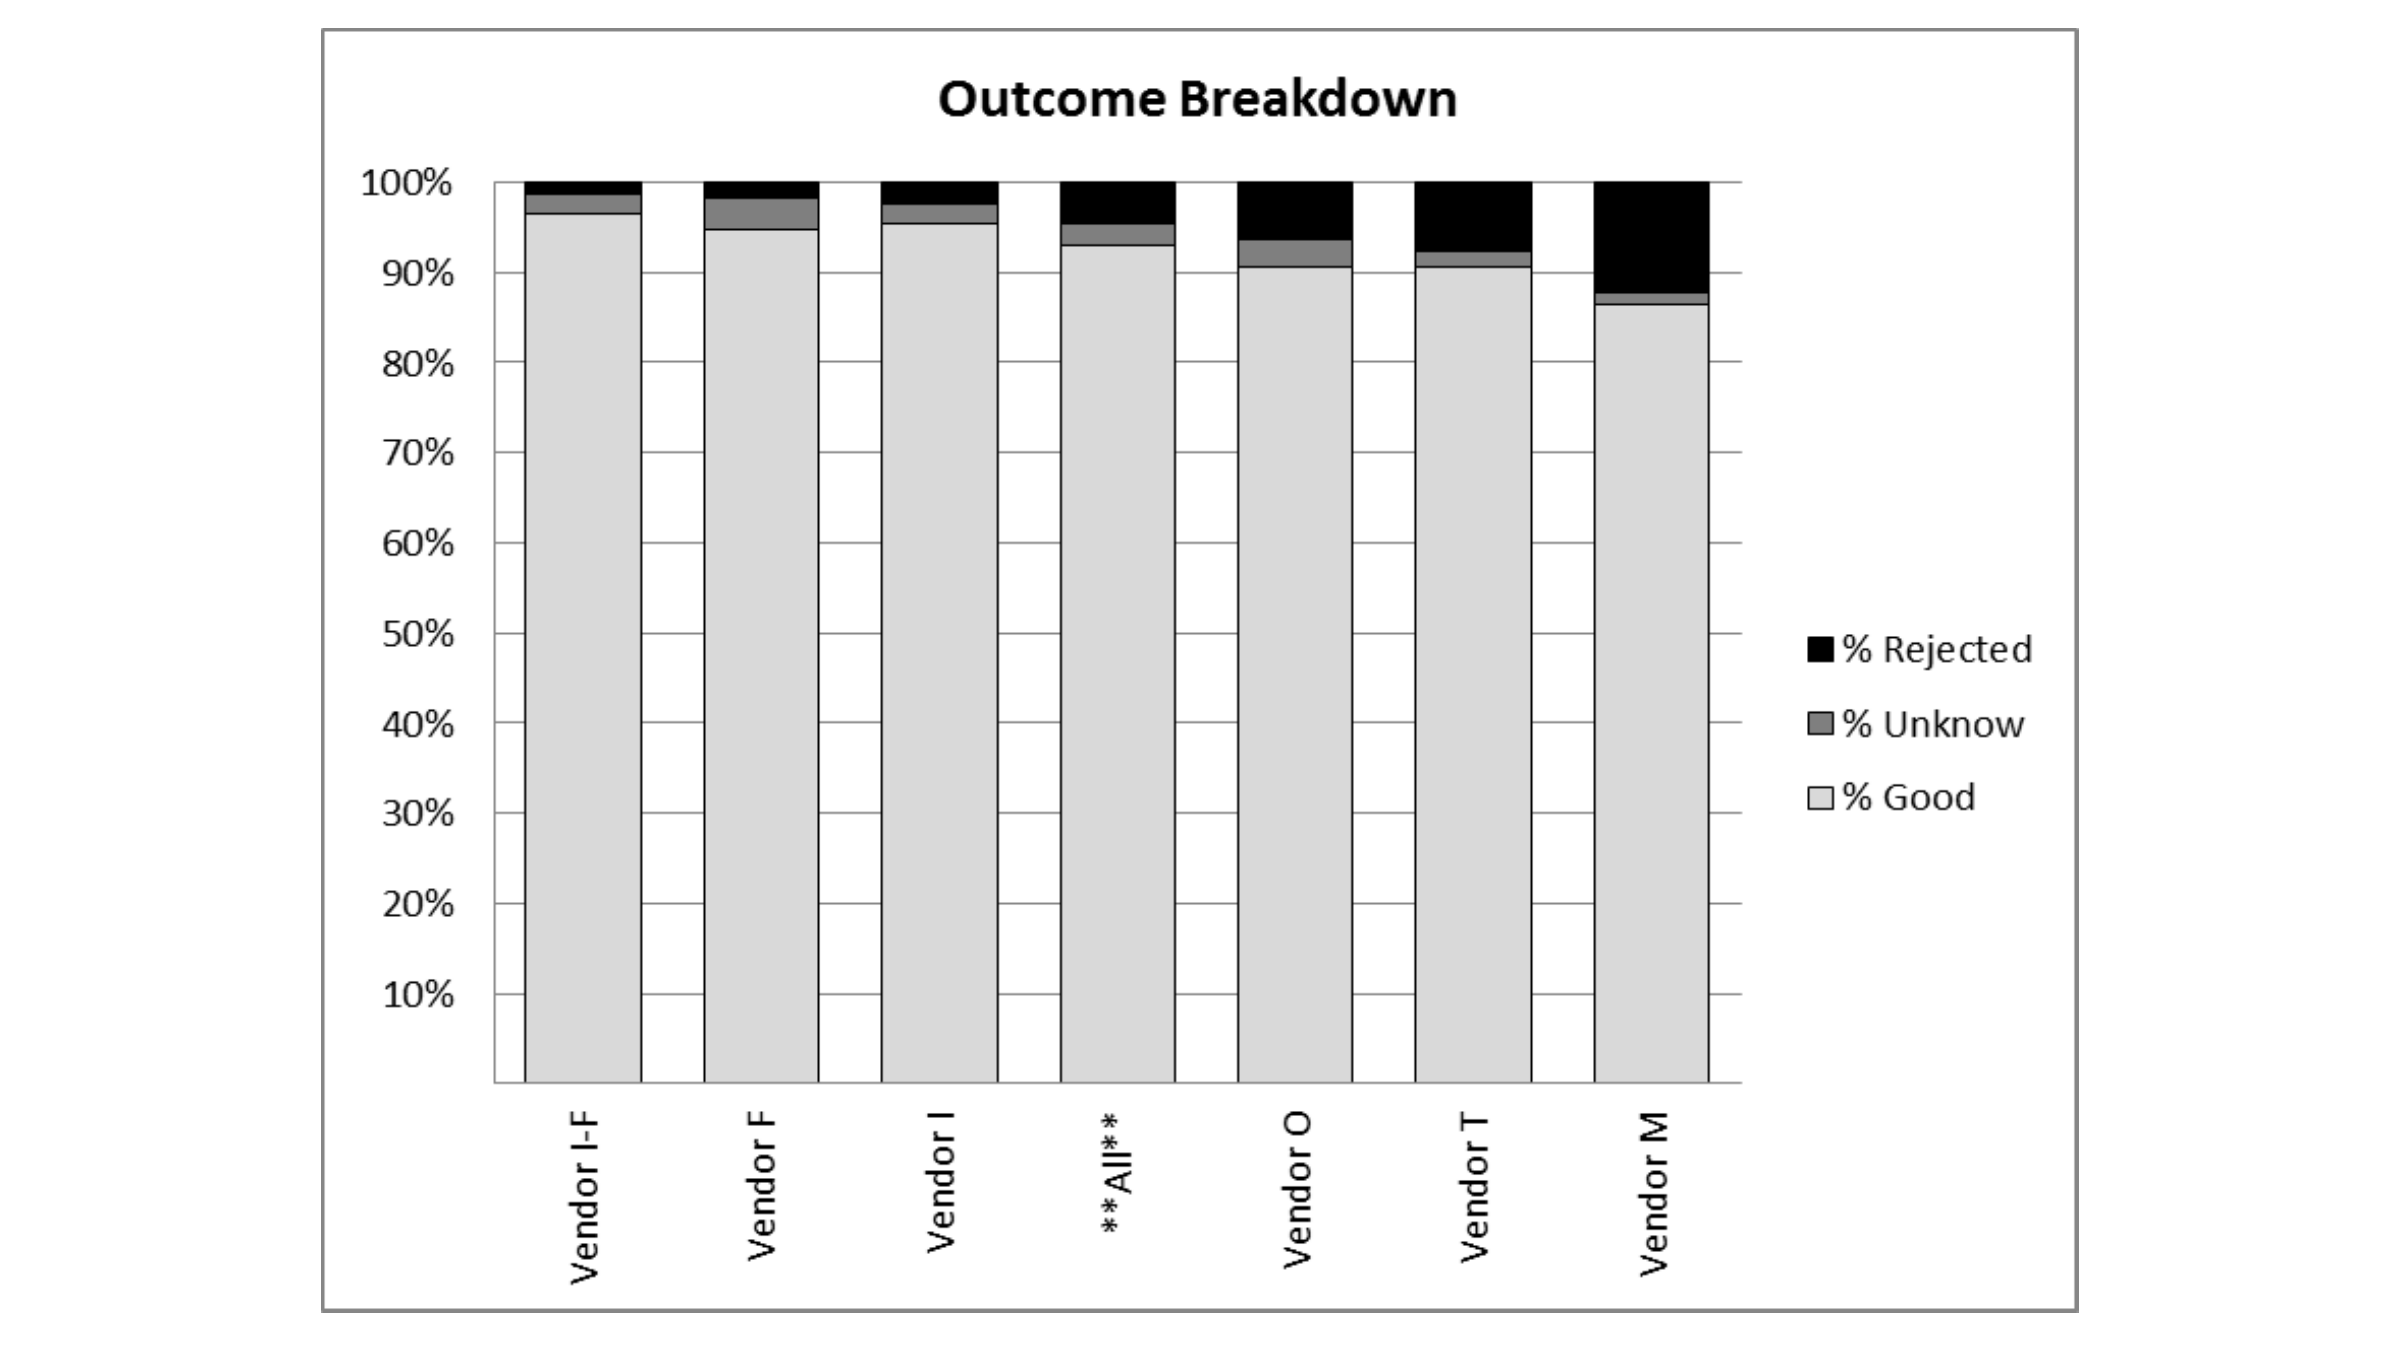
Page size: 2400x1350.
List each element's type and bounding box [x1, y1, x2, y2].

picture [321, 28, 2080, 1314]
